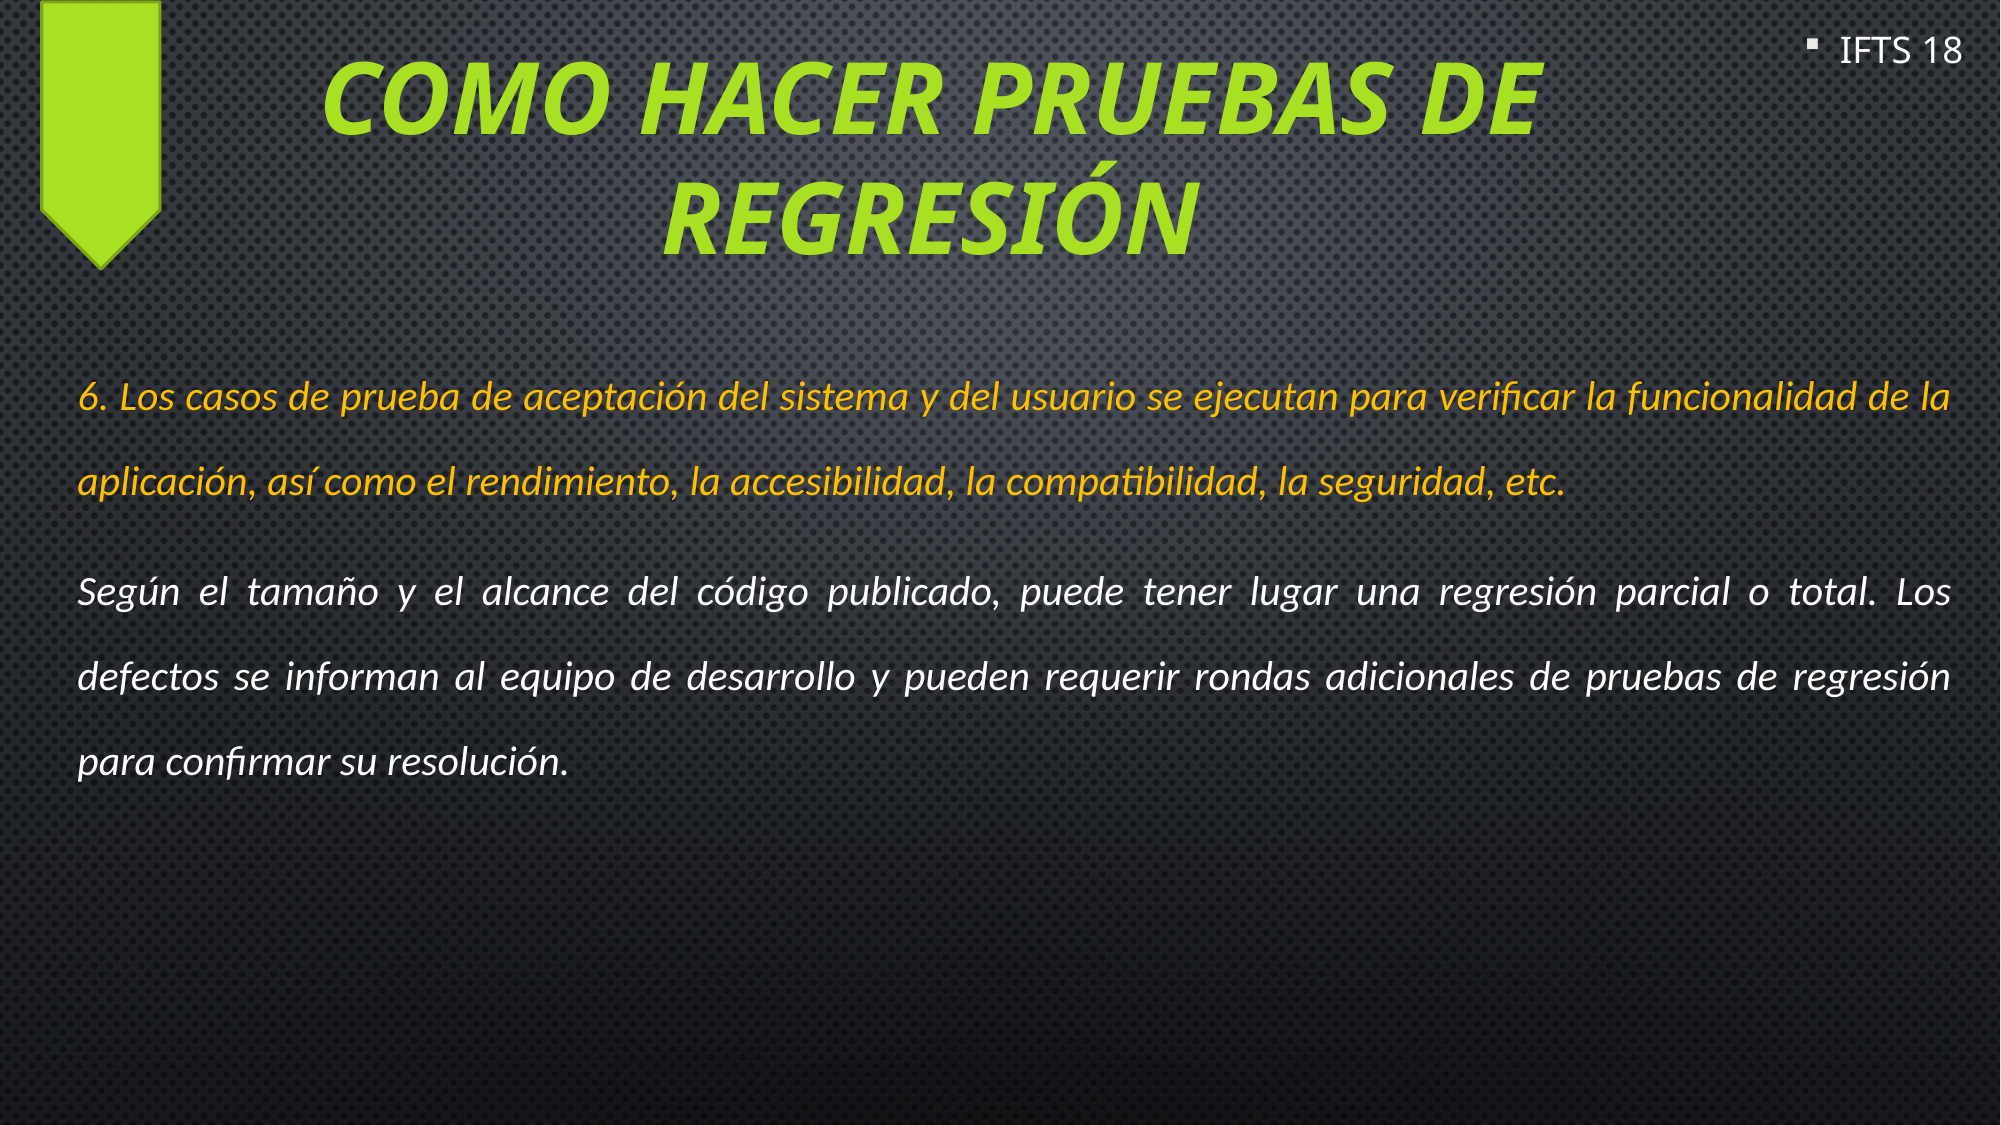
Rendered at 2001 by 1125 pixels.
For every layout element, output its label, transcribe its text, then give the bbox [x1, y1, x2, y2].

text_box 6. Los casos de prueba de aceptación del sistema y del usuario se ejecutan para verificar la funcionalidad de la aplicación, así como el rendimiento, la accesibilidad, la compatibilidad, la seguridad, etc. Según el tamaño y el alcance del código publicado, puede tener lugar una regresión parcial o total. Los defectos se informan al equipo de desarrollo y pueden requerir rondas adicionales de pruebas de regresión para confirmar su resolución. [54, 326, 1969, 1017]
text_box IFTS 18 [1765, 19, 2000, 79]
text_box [40, 0, 162, 271]
title Como hacer pruebas de Regresión [125, 23, 1736, 286]
